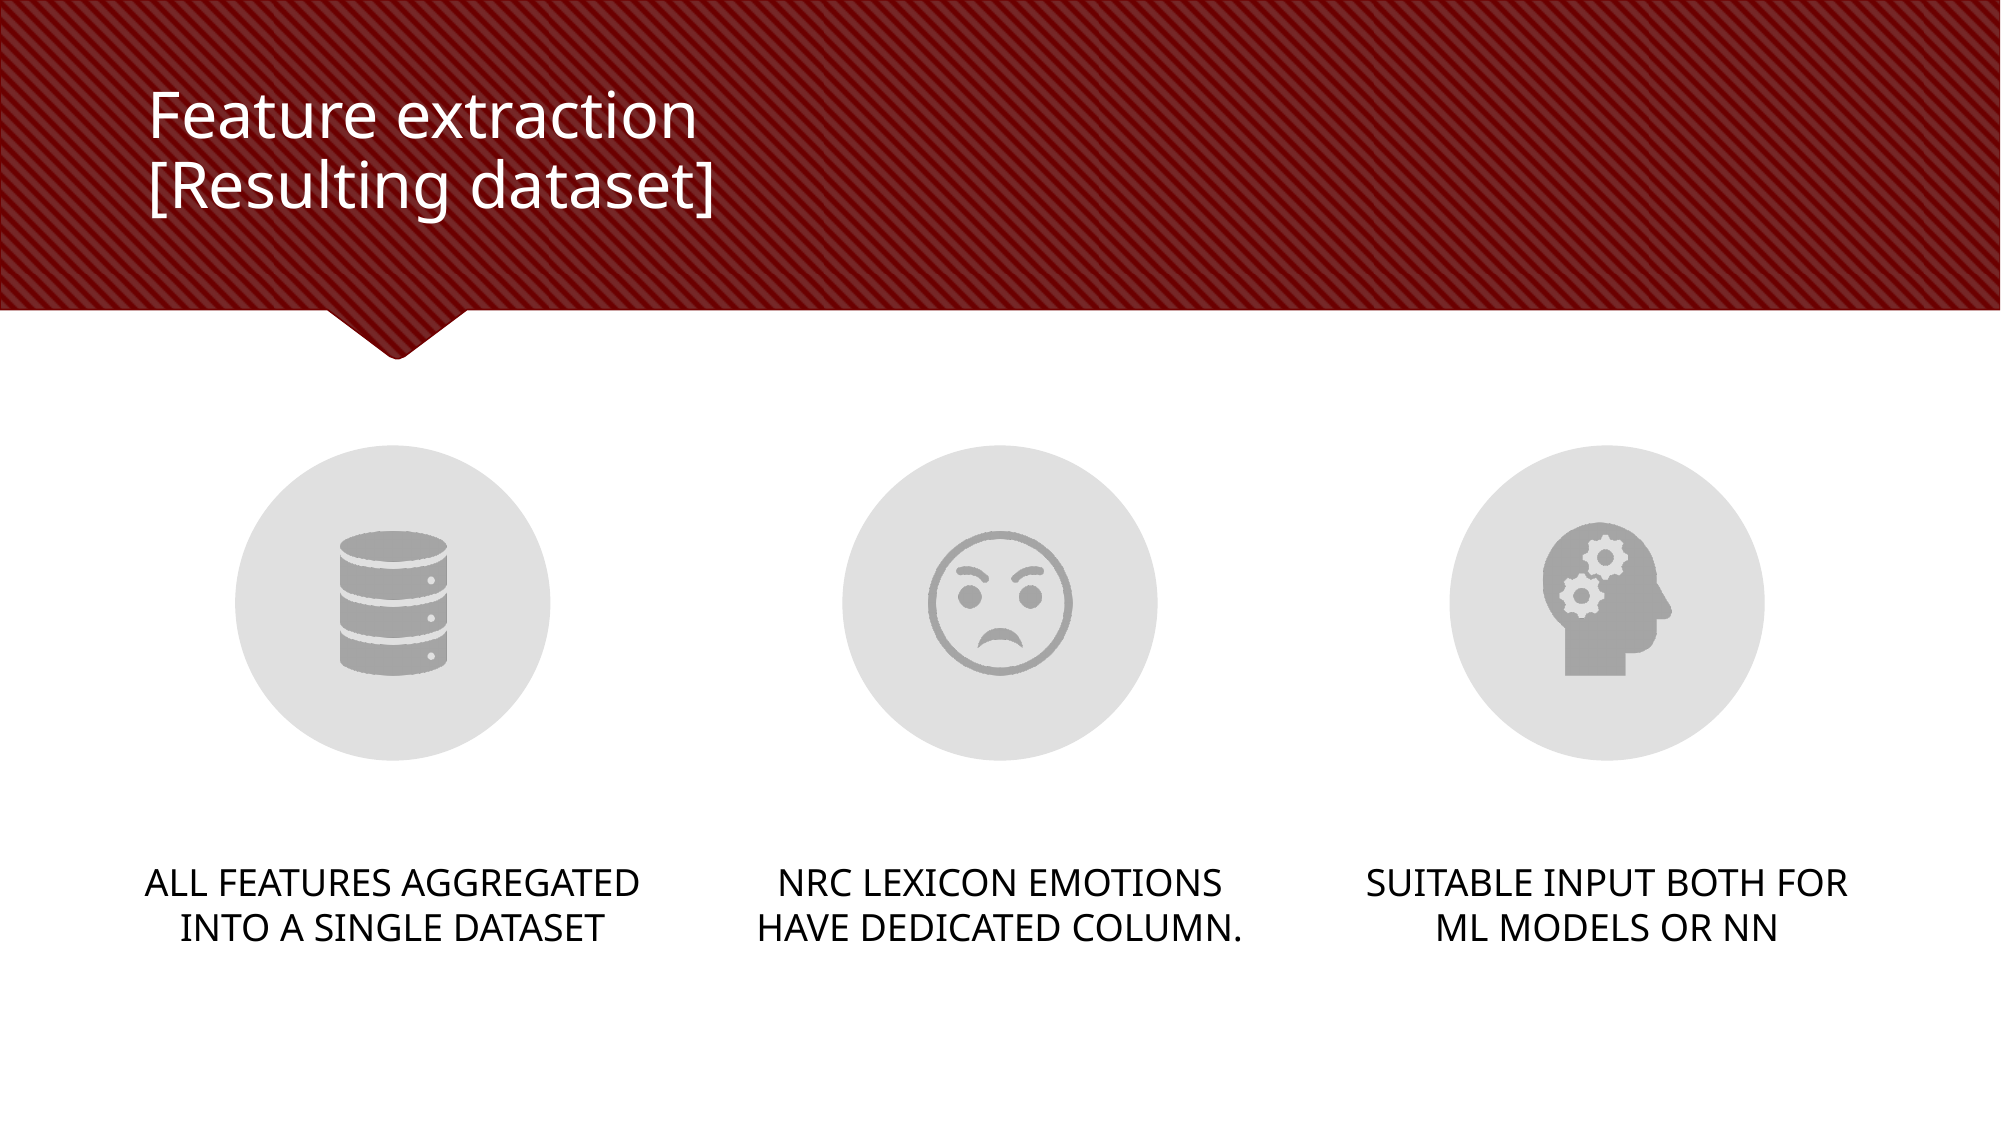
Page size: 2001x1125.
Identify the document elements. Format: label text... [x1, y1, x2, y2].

title Feature extraction [Resulting dataset] [132, 73, 1868, 233]
picture [1, 1, 1999, 357]
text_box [134, 445, 1866, 978]
